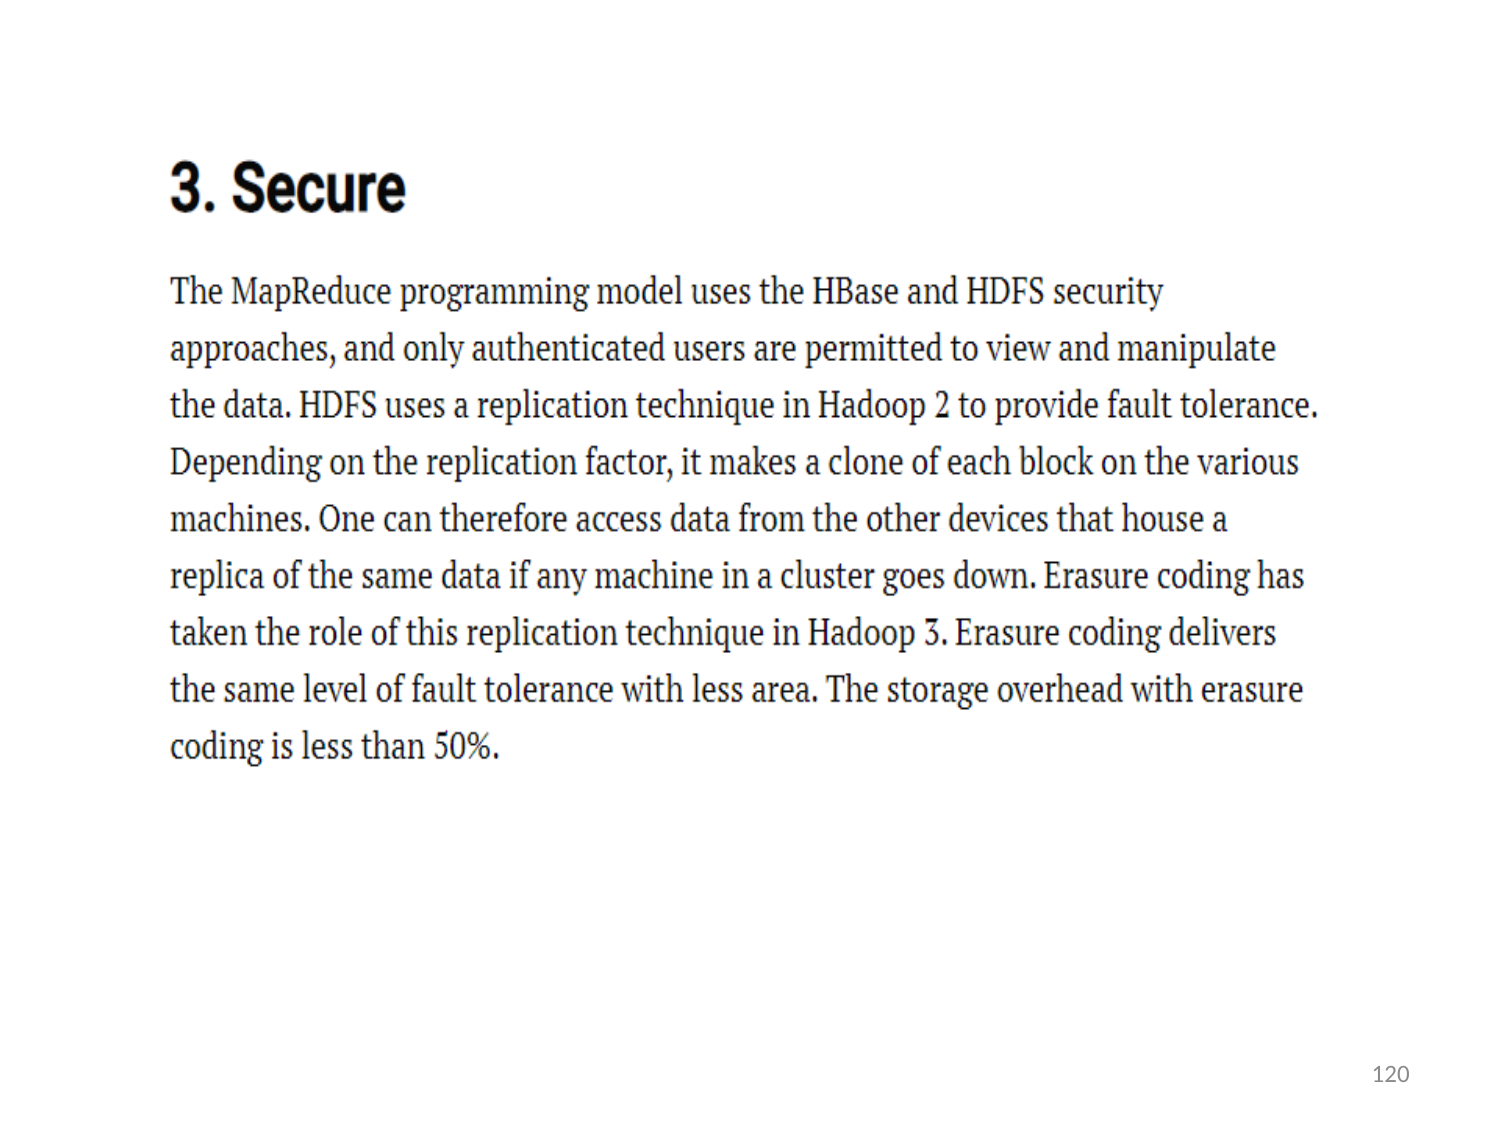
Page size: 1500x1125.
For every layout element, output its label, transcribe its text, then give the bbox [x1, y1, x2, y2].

slide_number 120 [1074, 1042, 1425, 1103]
picture [159, 124, 1341, 871]
